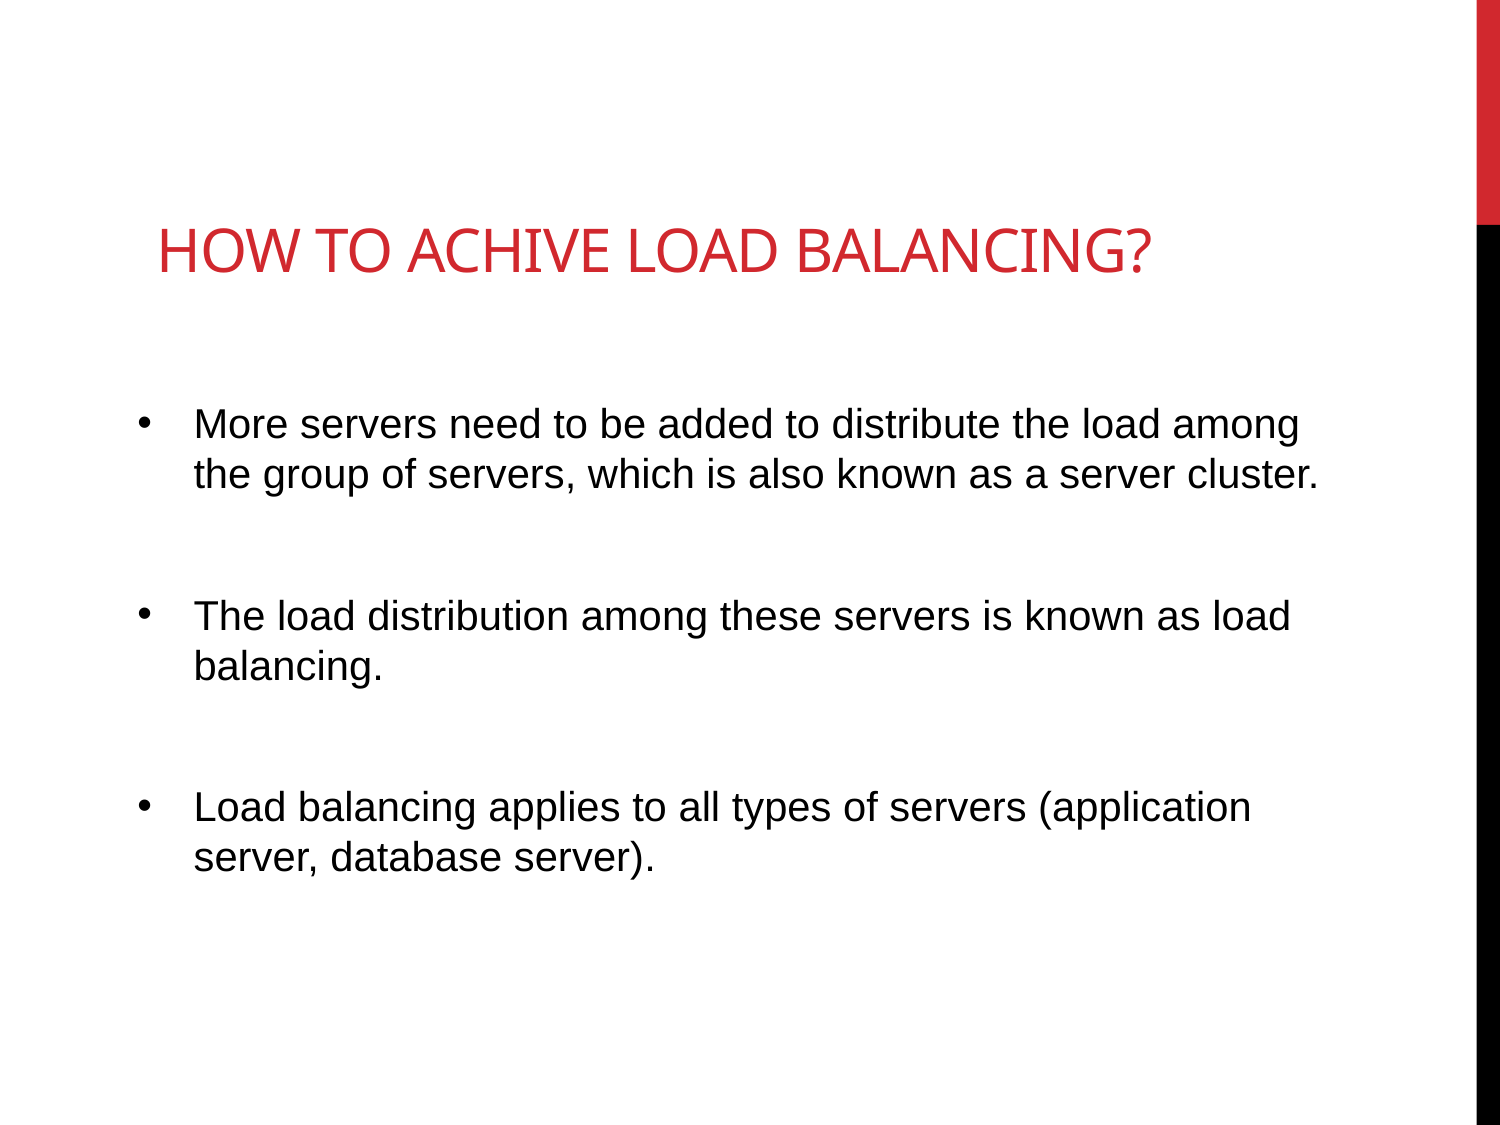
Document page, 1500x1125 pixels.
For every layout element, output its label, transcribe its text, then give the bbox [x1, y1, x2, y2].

title How to achive load balancing? [110, 104, 1392, 292]
subtitle More servers need to be added to distribute the load among the group of servers, which is also known as a server cluster. The load distribution among these servers is known as load balancing. Load balancing applies to all types of servers (application server, database server). [122, 318, 1375, 1027]
